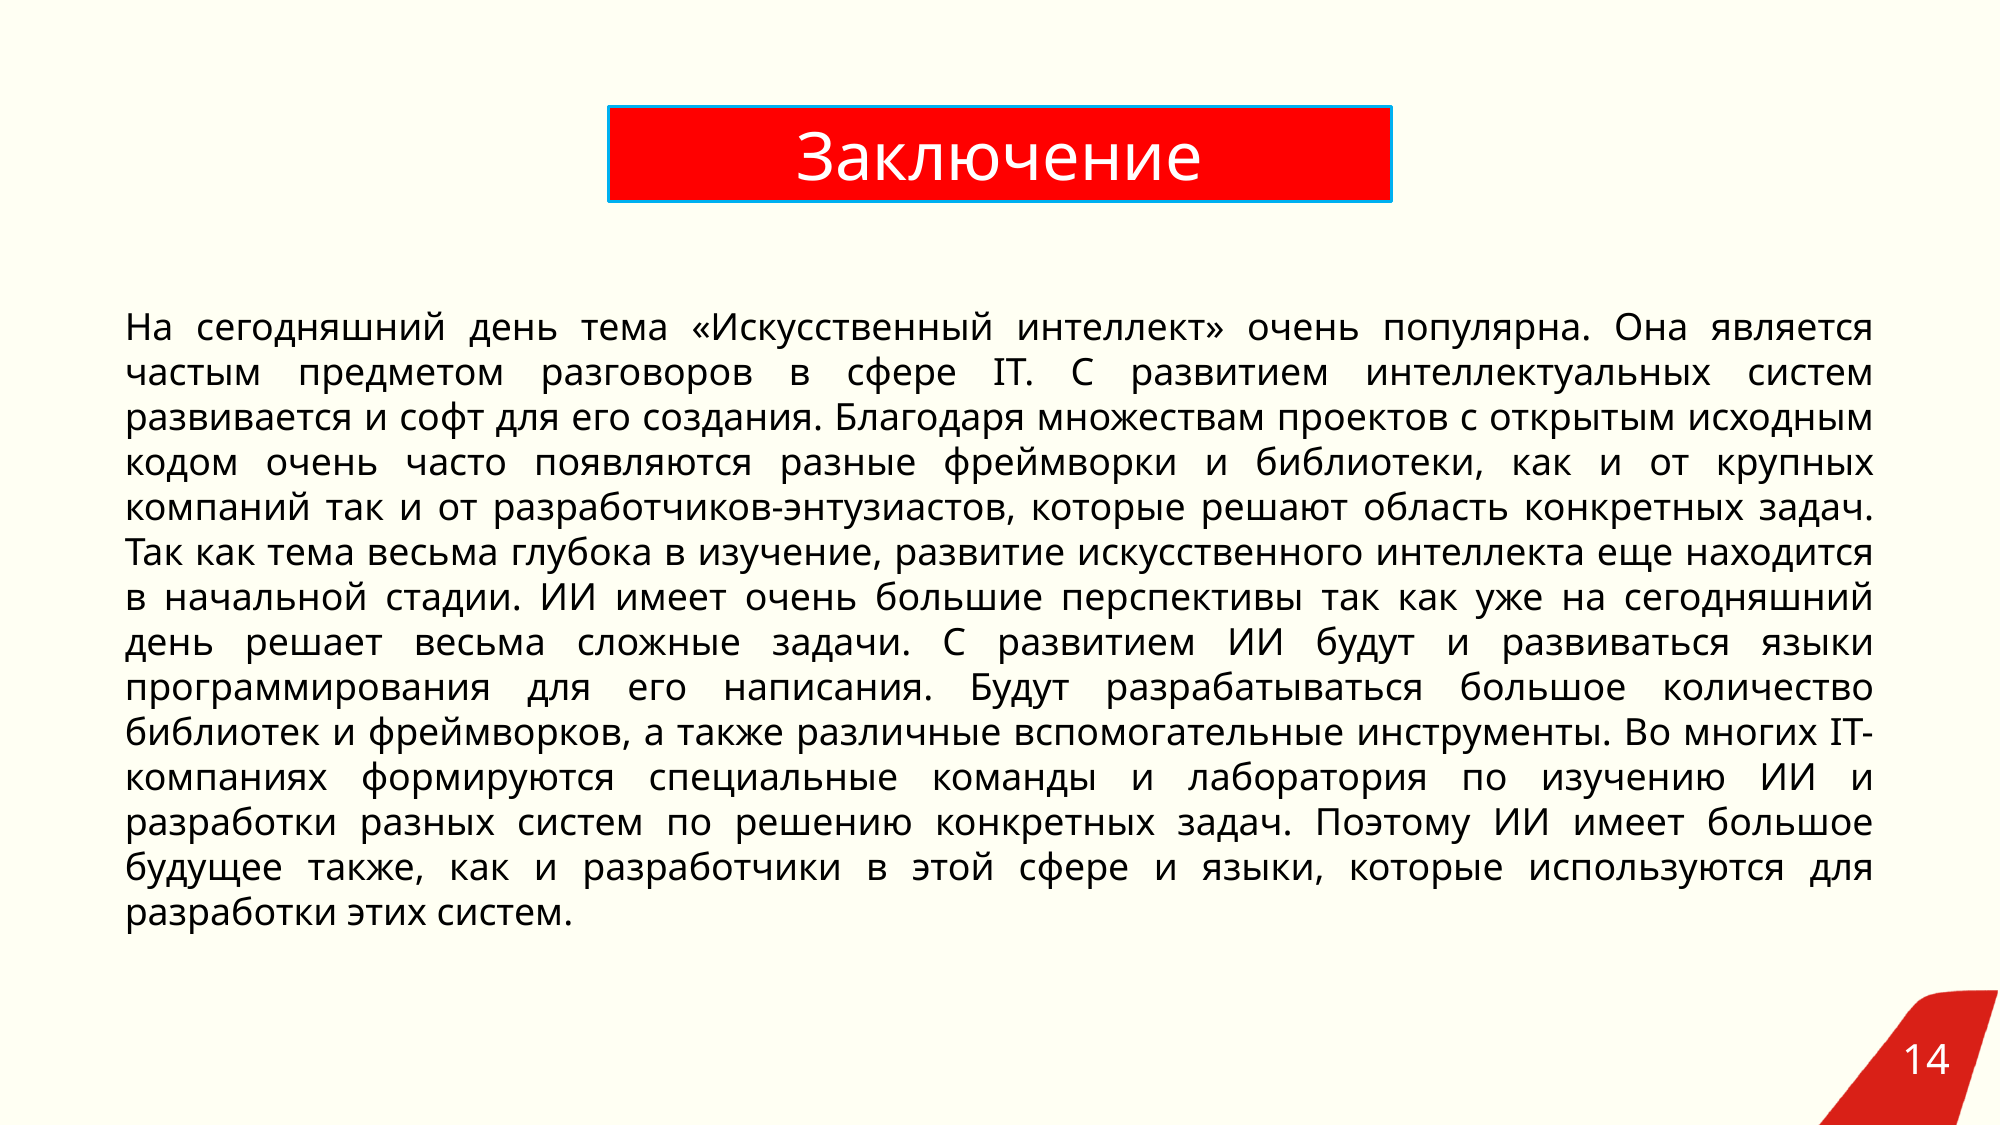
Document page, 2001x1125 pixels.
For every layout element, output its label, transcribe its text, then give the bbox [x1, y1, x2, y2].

picture [1818, 990, 1998, 1125]
text_box Заключение [608, 106, 1392, 202]
text_box На сегодняшний день тема «Искусственный интеллект» очень популярна. Она является частым предметом разговоров в сфере IT. С развитием интеллектуальных систем развивается и софт для его создания. Благодаря множествам проектов с открытым исходным кодом очень часто появляются разные фреймворки и библиотеки, как и от крупных компаний так и от разработчиков-энтузиастов, которые решают область конкретных задач. Так как тема весьма глубока в изучение, развитие искусственного интеллекта еще находится в начальной стадии. ИИ имеет очень большие перспективы так как уже на сегодняшний день решает весьма сложные задачи. С развитием ИИ будут и развиваться языки программирования для его написания. Будут разрабатываться большое количество библиотек и фреймворков, а также различные вспомогательные инструменты. Во многих IT-компаниях формируются специальные команды и лаборатория по изучению ИИ и разработки разных систем по решению конкретных задач. Поэтому ИИ имеет большое будущее также, как и разработчики в этой сфере и языки, которые используются для разработки этих систем. [109, 295, 1891, 941]
